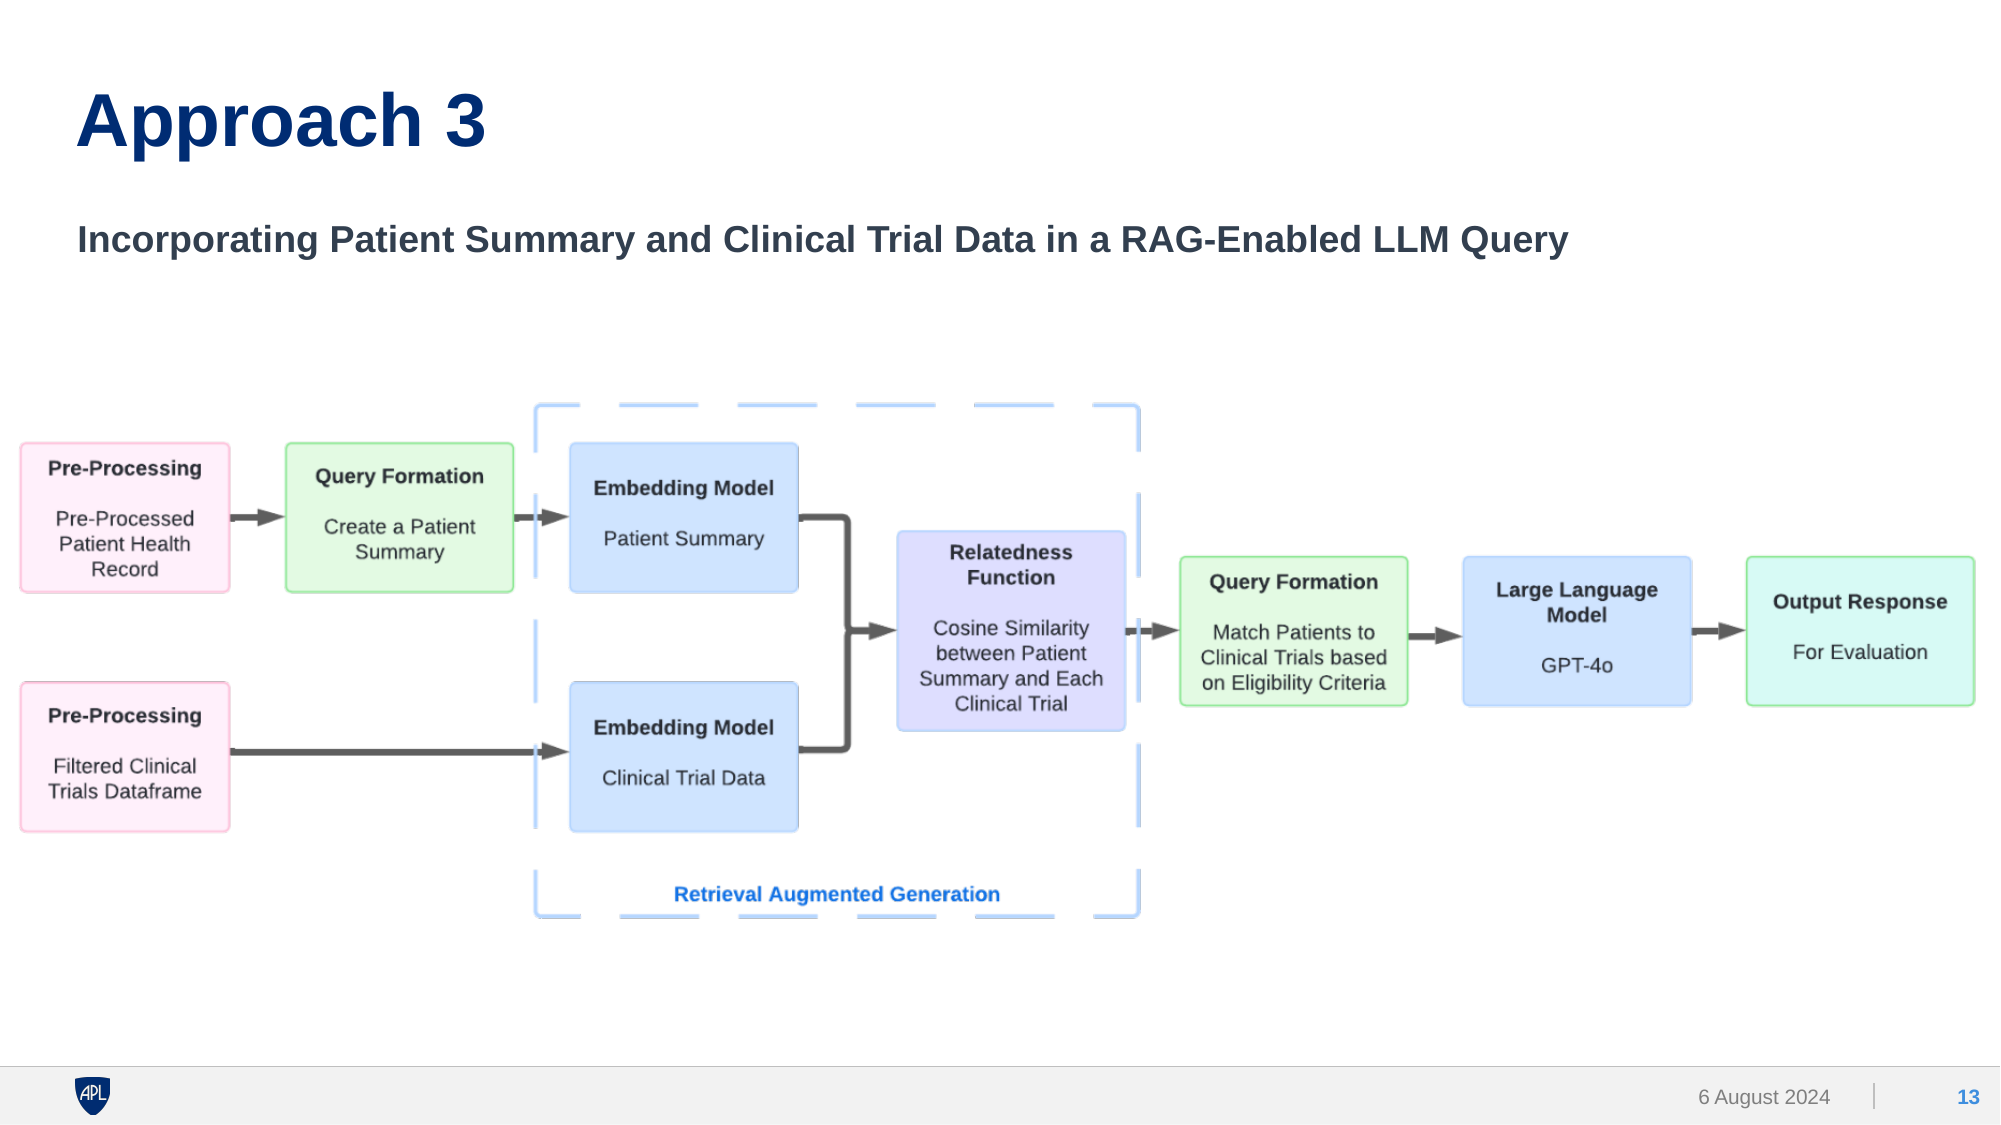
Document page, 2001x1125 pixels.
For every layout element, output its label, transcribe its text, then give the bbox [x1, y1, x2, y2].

picture [75, 1077, 110, 1115]
picture [0, 353, 2000, 952]
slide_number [1620, 1066, 1846, 1125]
slide_number ‹#› [1937, 1066, 2000, 1125]
text_box Incorporating Patient Summary and Clinical Trial Data in a RAG-Enabled LLM Query [62, 193, 2000, 276]
title Approach 3 [75, 58, 1956, 184]
